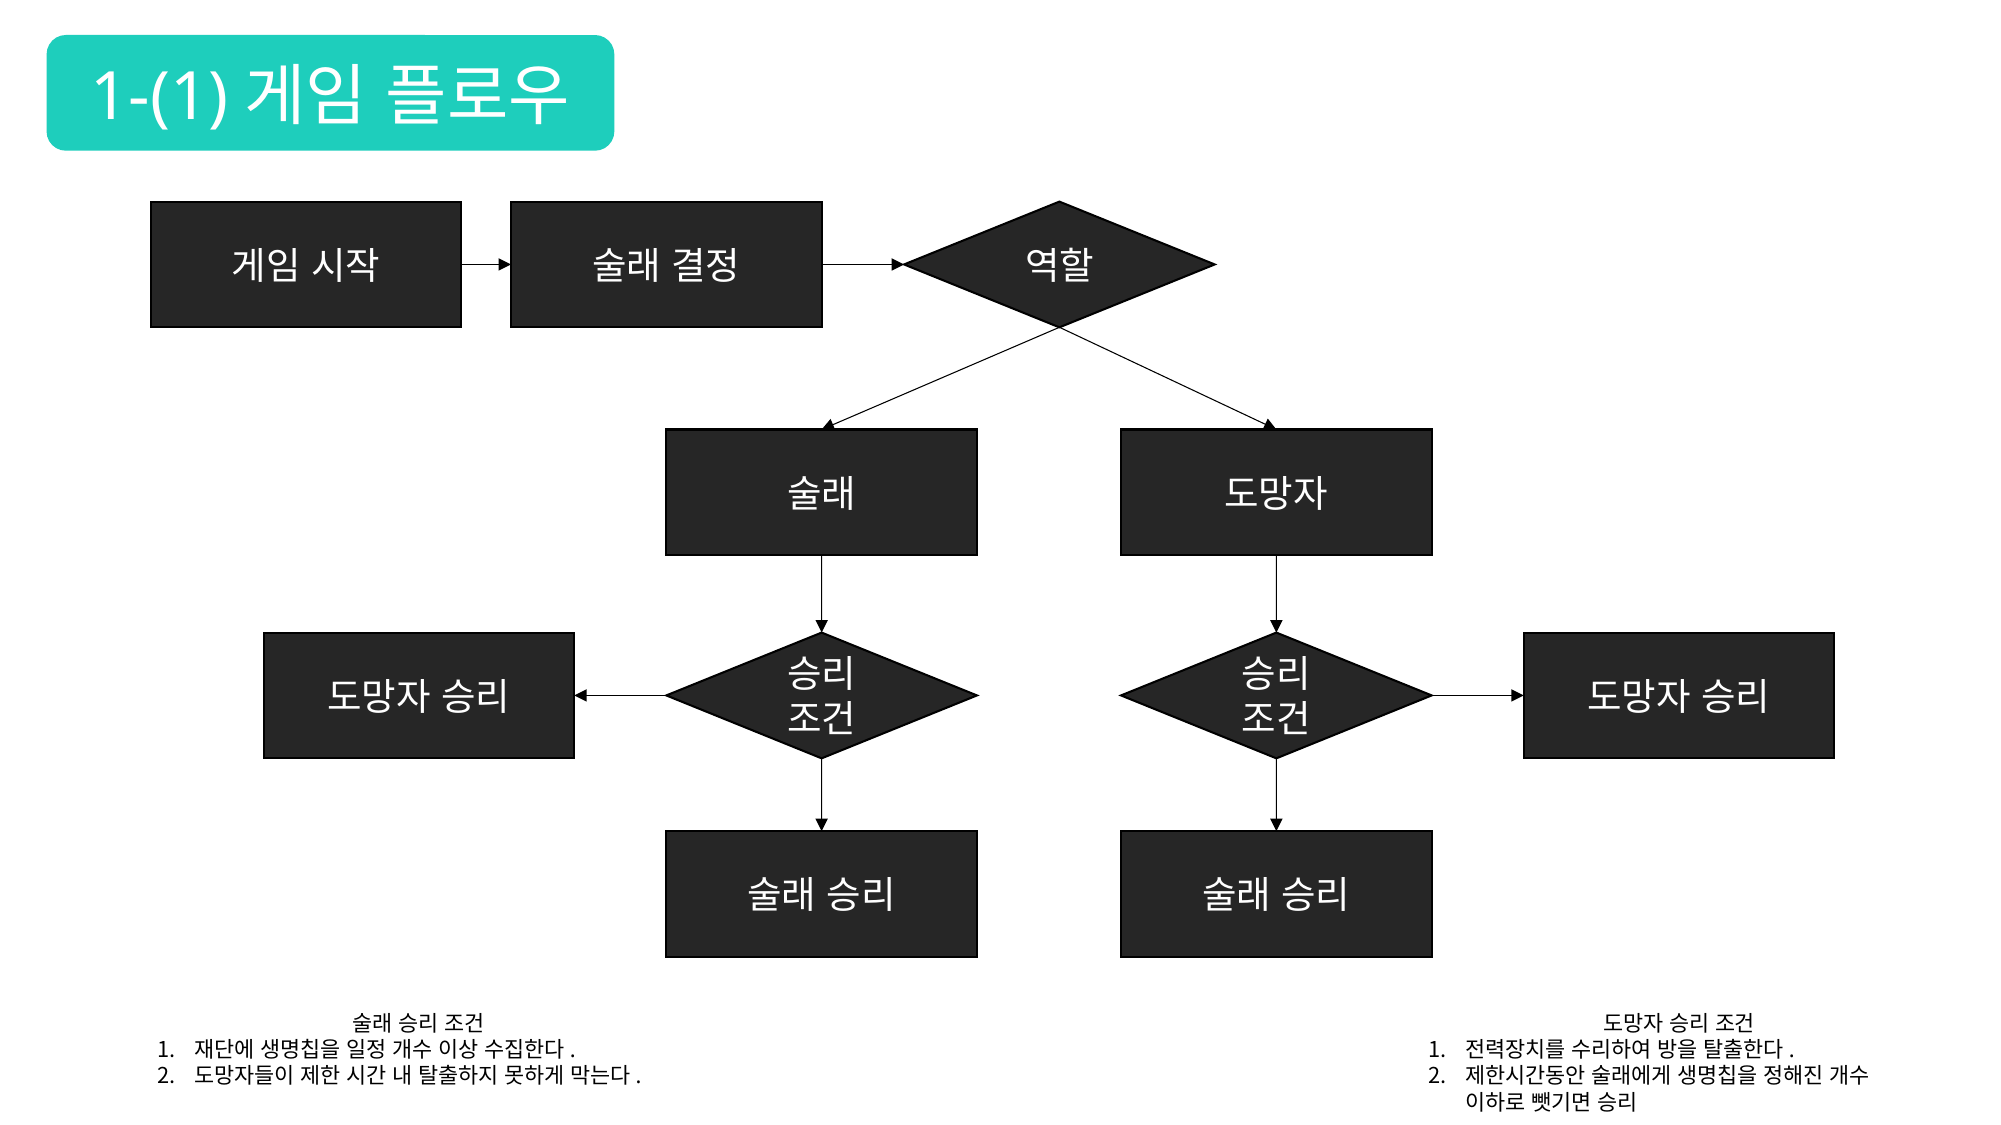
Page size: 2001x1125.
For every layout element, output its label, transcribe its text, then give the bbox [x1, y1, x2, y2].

text_box 승리 조건 [664, 632, 980, 760]
text_box 술래 승리 조건 재단에 생명칩을 일정 개수 이상 수집한다. 도망자들이 제한 시간 내 탈출하지 못하게 막는다. [142, 1002, 696, 1096]
text_box 술래 승리 [1120, 830, 1433, 958]
text_box 도망자 승리 [263, 632, 575, 759]
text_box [821, 327, 1059, 430]
text_box 도망자 승리 [1523, 632, 1835, 759]
text_box 술래 승리 [665, 830, 978, 958]
text_box 술래 [665, 428, 978, 556]
text_box 술래 결정 [510, 201, 823, 328]
text_box 도망자 승리 조건 전력장치를 수리하여 방을 탈출한다. 제한시간동안 술래에게 생명칩을 정해진 개수 이하로 뺏기면 승리 [1413, 1002, 1945, 1125]
text_box 1-(1)게임 플로우 [45, 33, 616, 152]
text_box 게임 시작 [150, 201, 462, 328]
text_box 역할 [904, 200, 1218, 327]
text_box 승리 조건 [1118, 632, 1434, 760]
text_box 도망자 [1120, 428, 1433, 556]
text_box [1059, 327, 1277, 430]
